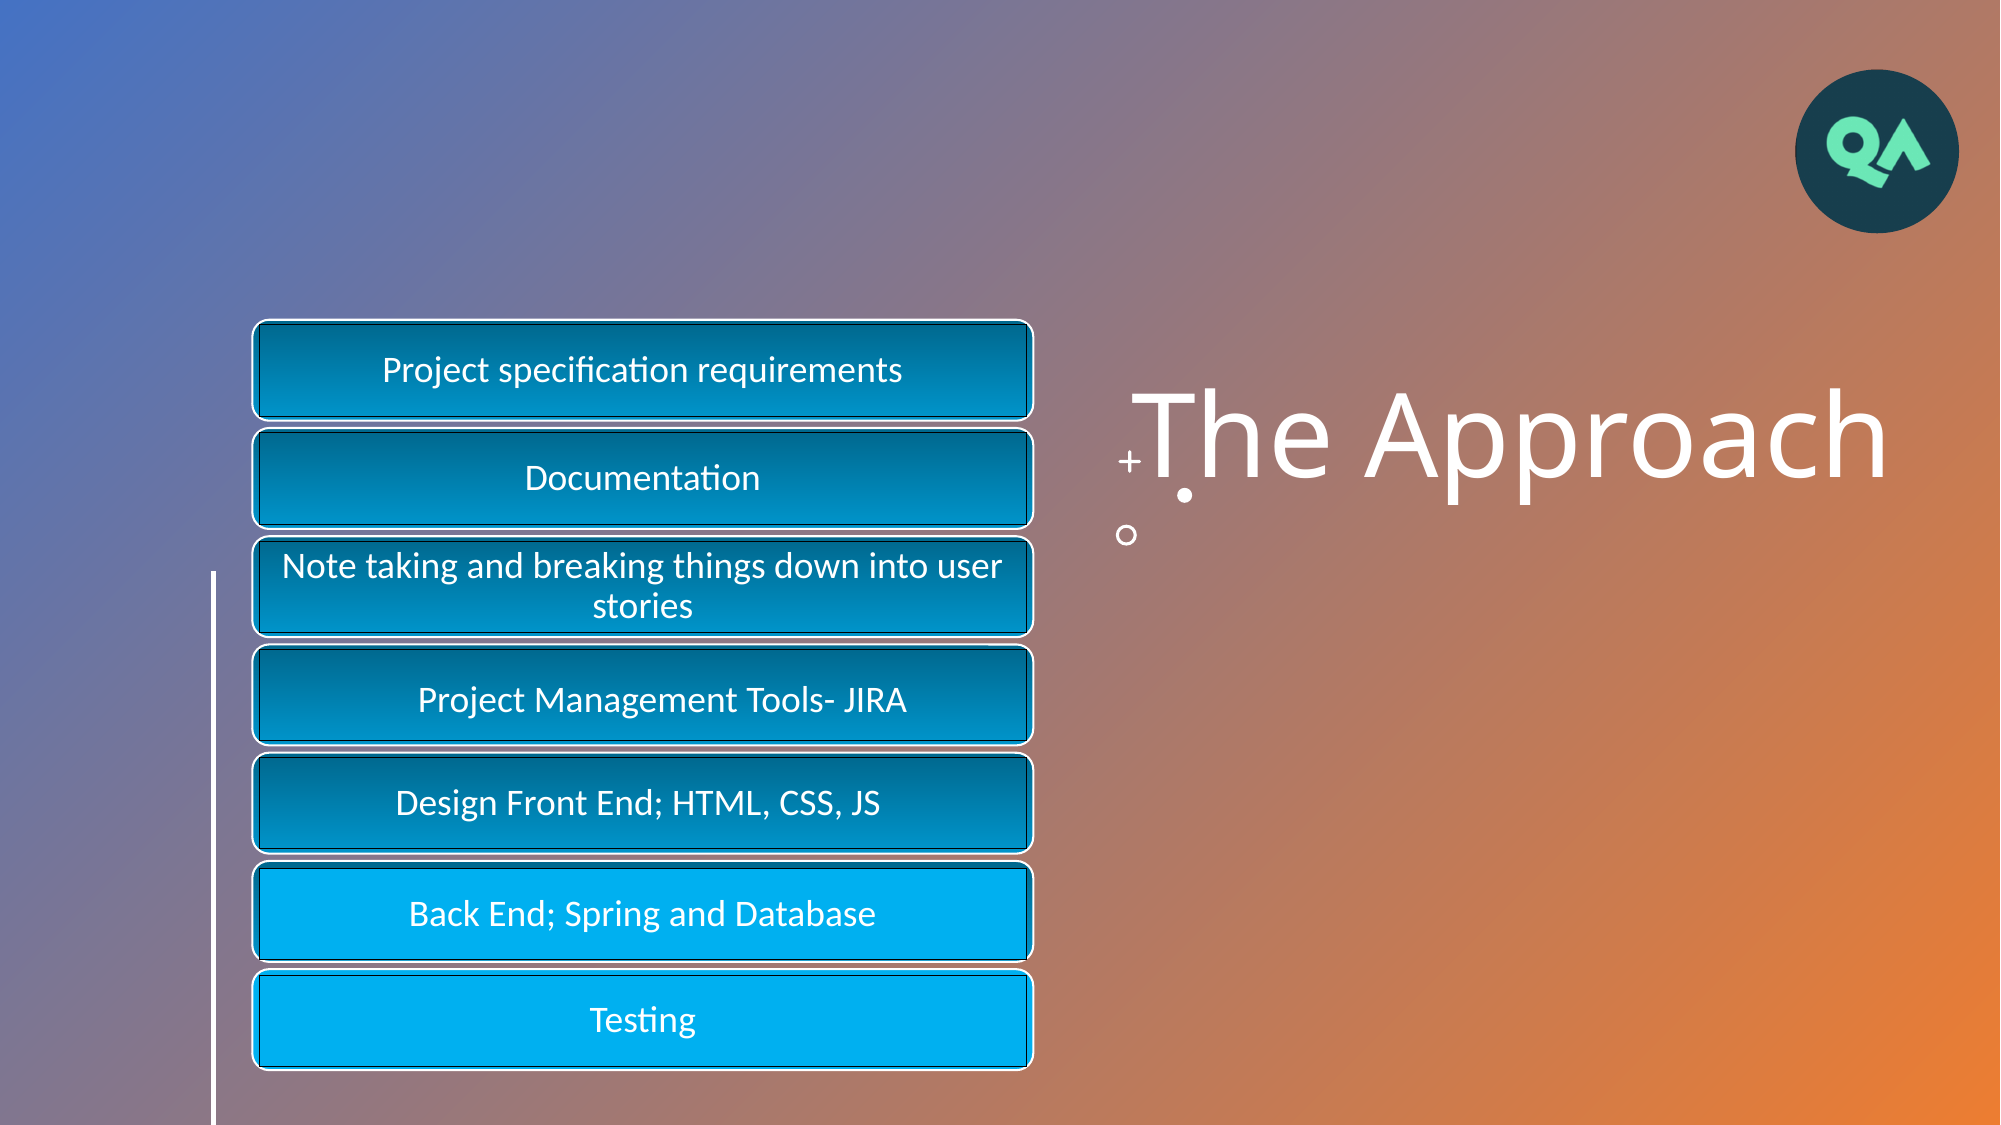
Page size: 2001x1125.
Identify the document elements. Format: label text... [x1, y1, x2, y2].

picture [1795, 69, 1960, 234]
text_box [1177, 487, 1193, 503]
text_box [1115, 524, 1137, 546]
title The Approach [1116, 44, 2000, 511]
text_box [252, 319, 1034, 962]
text_box [1118, 450, 1142, 473]
text_box Testing [259, 975, 1027, 1067]
text_box [0, 0, 2000, 1125]
text_box [251, 968, 1035, 1072]
